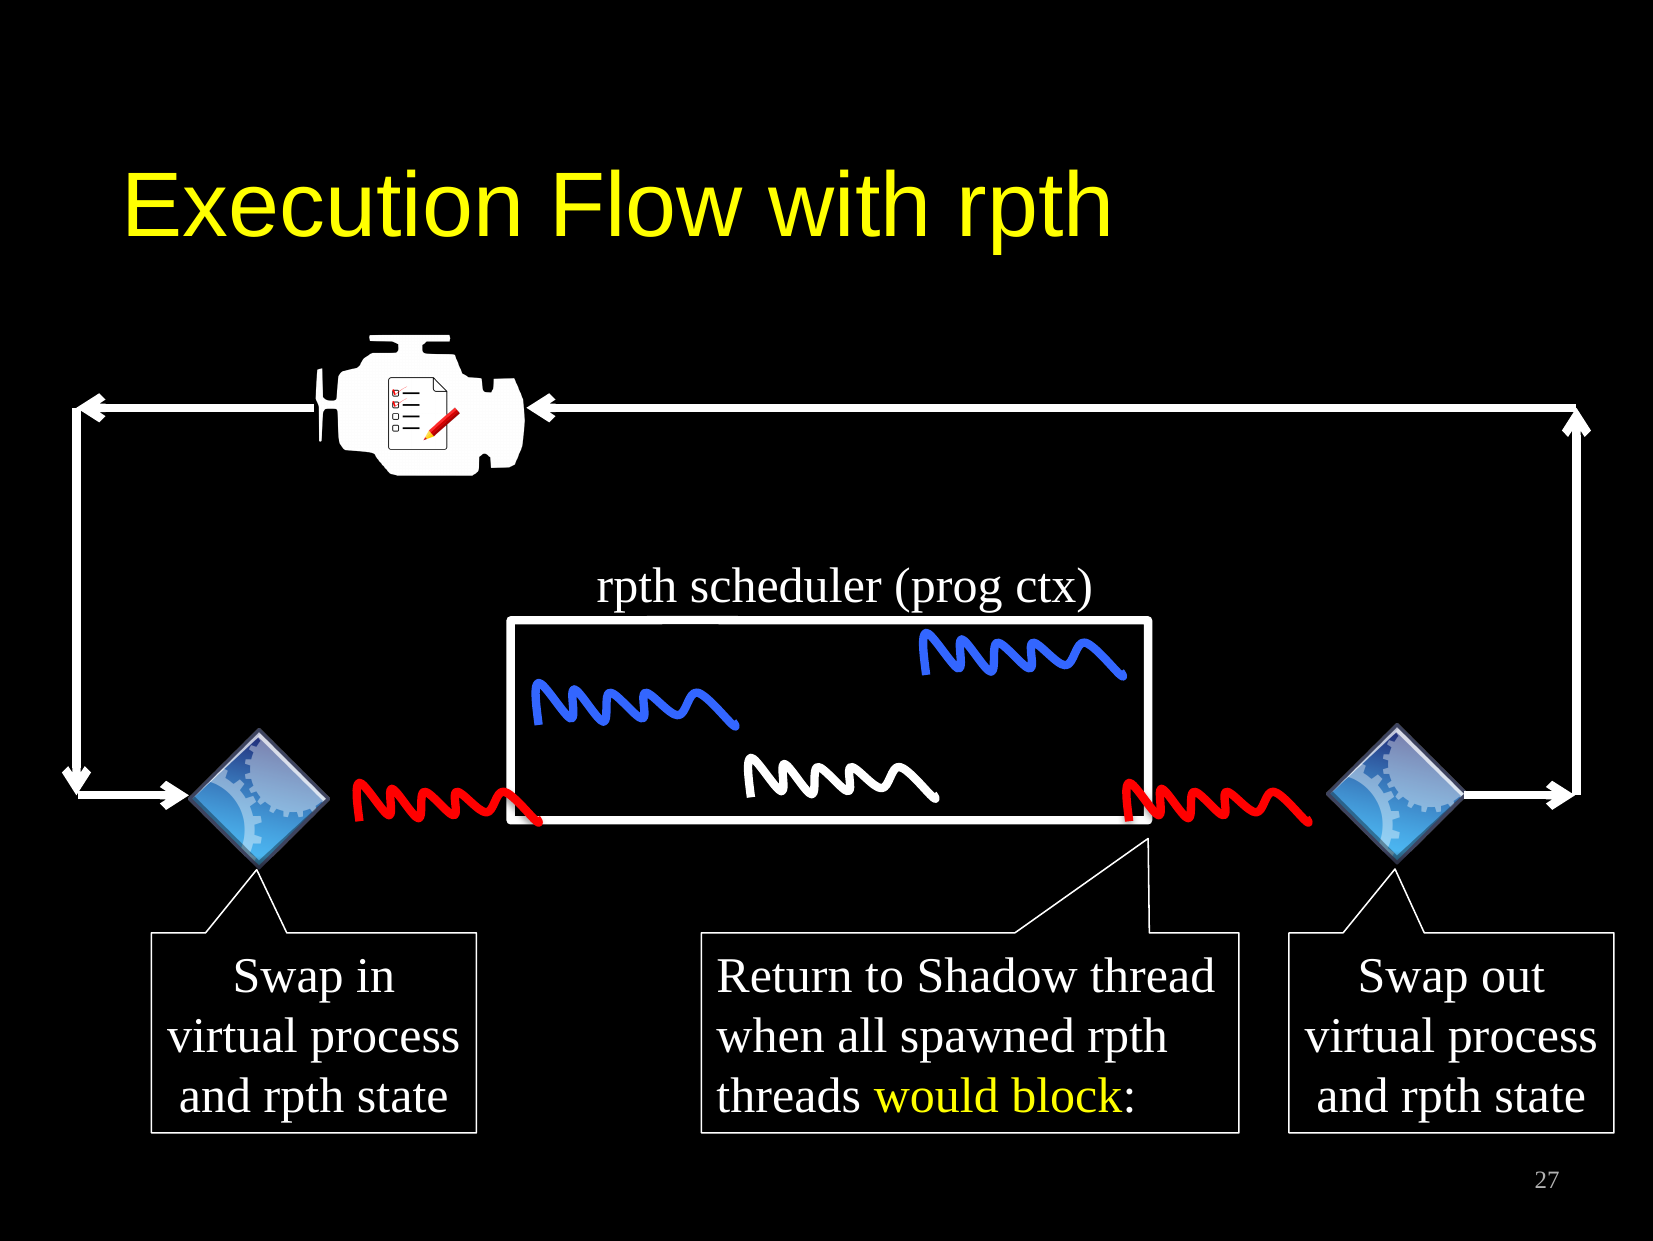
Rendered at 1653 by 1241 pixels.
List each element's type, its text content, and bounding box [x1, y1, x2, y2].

text_box rpth scheduler (prog ctx) [576, 545, 1114, 620]
slide_number 27 [1188, 1145, 1575, 1212]
text_box [354, 780, 541, 825]
text_box Swap in virtual process and rpth state [151, 905, 477, 1133]
text_box [765, 766, 780, 783]
text_box Return to Shadow thread when all spawned rpth threads would block: [701, 838, 1239, 1133]
text_box [745, 755, 938, 801]
text_box [948, 640, 958, 660]
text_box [313, 332, 527, 478]
picture [1326, 723, 1468, 891]
picture [188, 727, 330, 896]
text_box Swap out virtual process and rpth state [1288, 900, 1614, 1133]
text_box [510, 619, 1149, 821]
text_box [920, 630, 1125, 679]
title Execution Flow with rpth [121, 102, 1532, 309]
text_box [802, 769, 813, 787]
text_box [1124, 780, 1311, 825]
text_box [533, 680, 738, 729]
